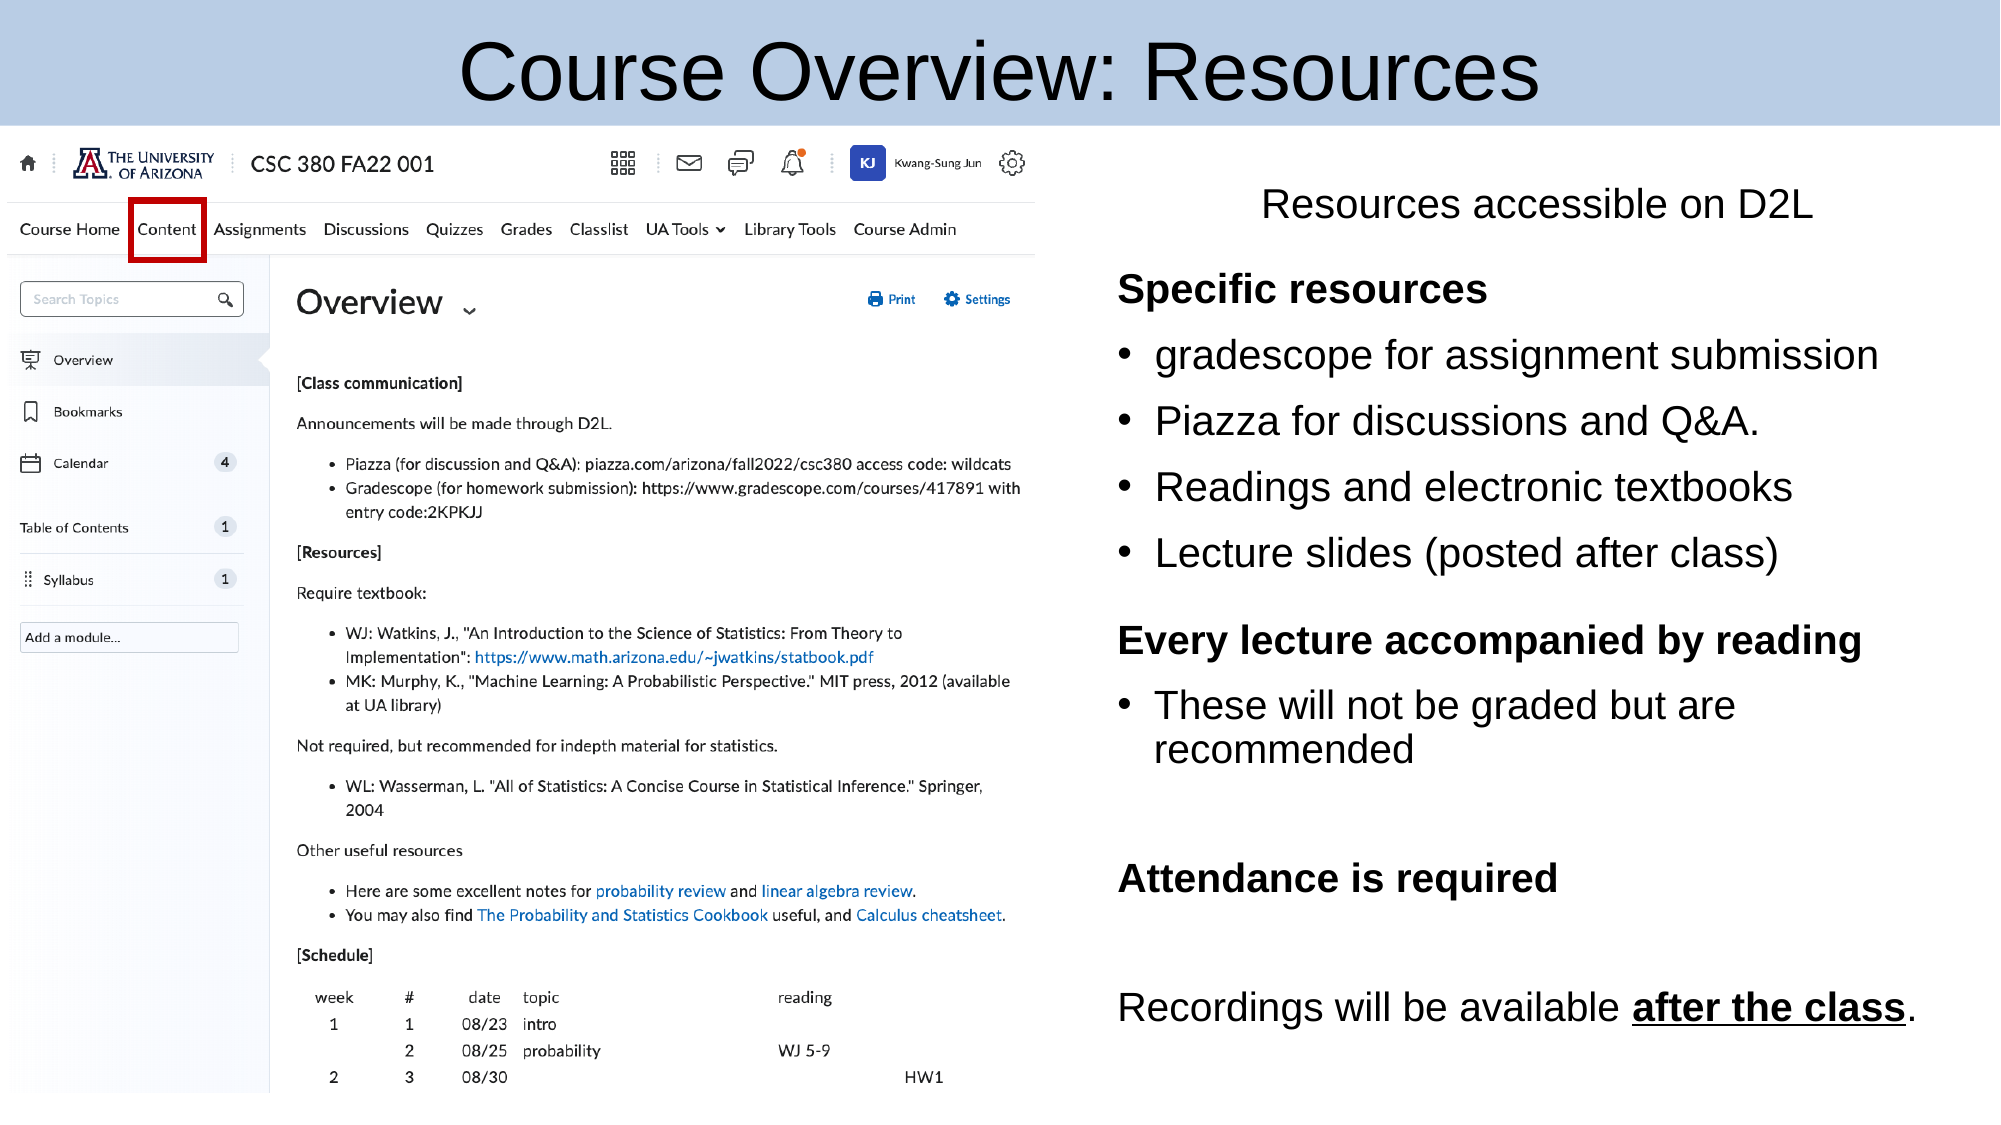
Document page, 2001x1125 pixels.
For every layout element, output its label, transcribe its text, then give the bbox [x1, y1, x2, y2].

text_box Every lecture accompanied by reading These will not be graded but are recommended Attendance is required Recordings will be available after the class. [1102, 633, 1974, 1042]
picture [7, 130, 1035, 1093]
title Course Overview: Resources [0, 0, 2000, 126]
list Resources accessible on D2L [1102, 174, 1974, 260]
text_box Specific resources gradescope for assignment submission Piazza for discussions and Q&A. Readings and electronic textbooks Lecture slides (posted after class) [1102, 260, 1974, 633]
